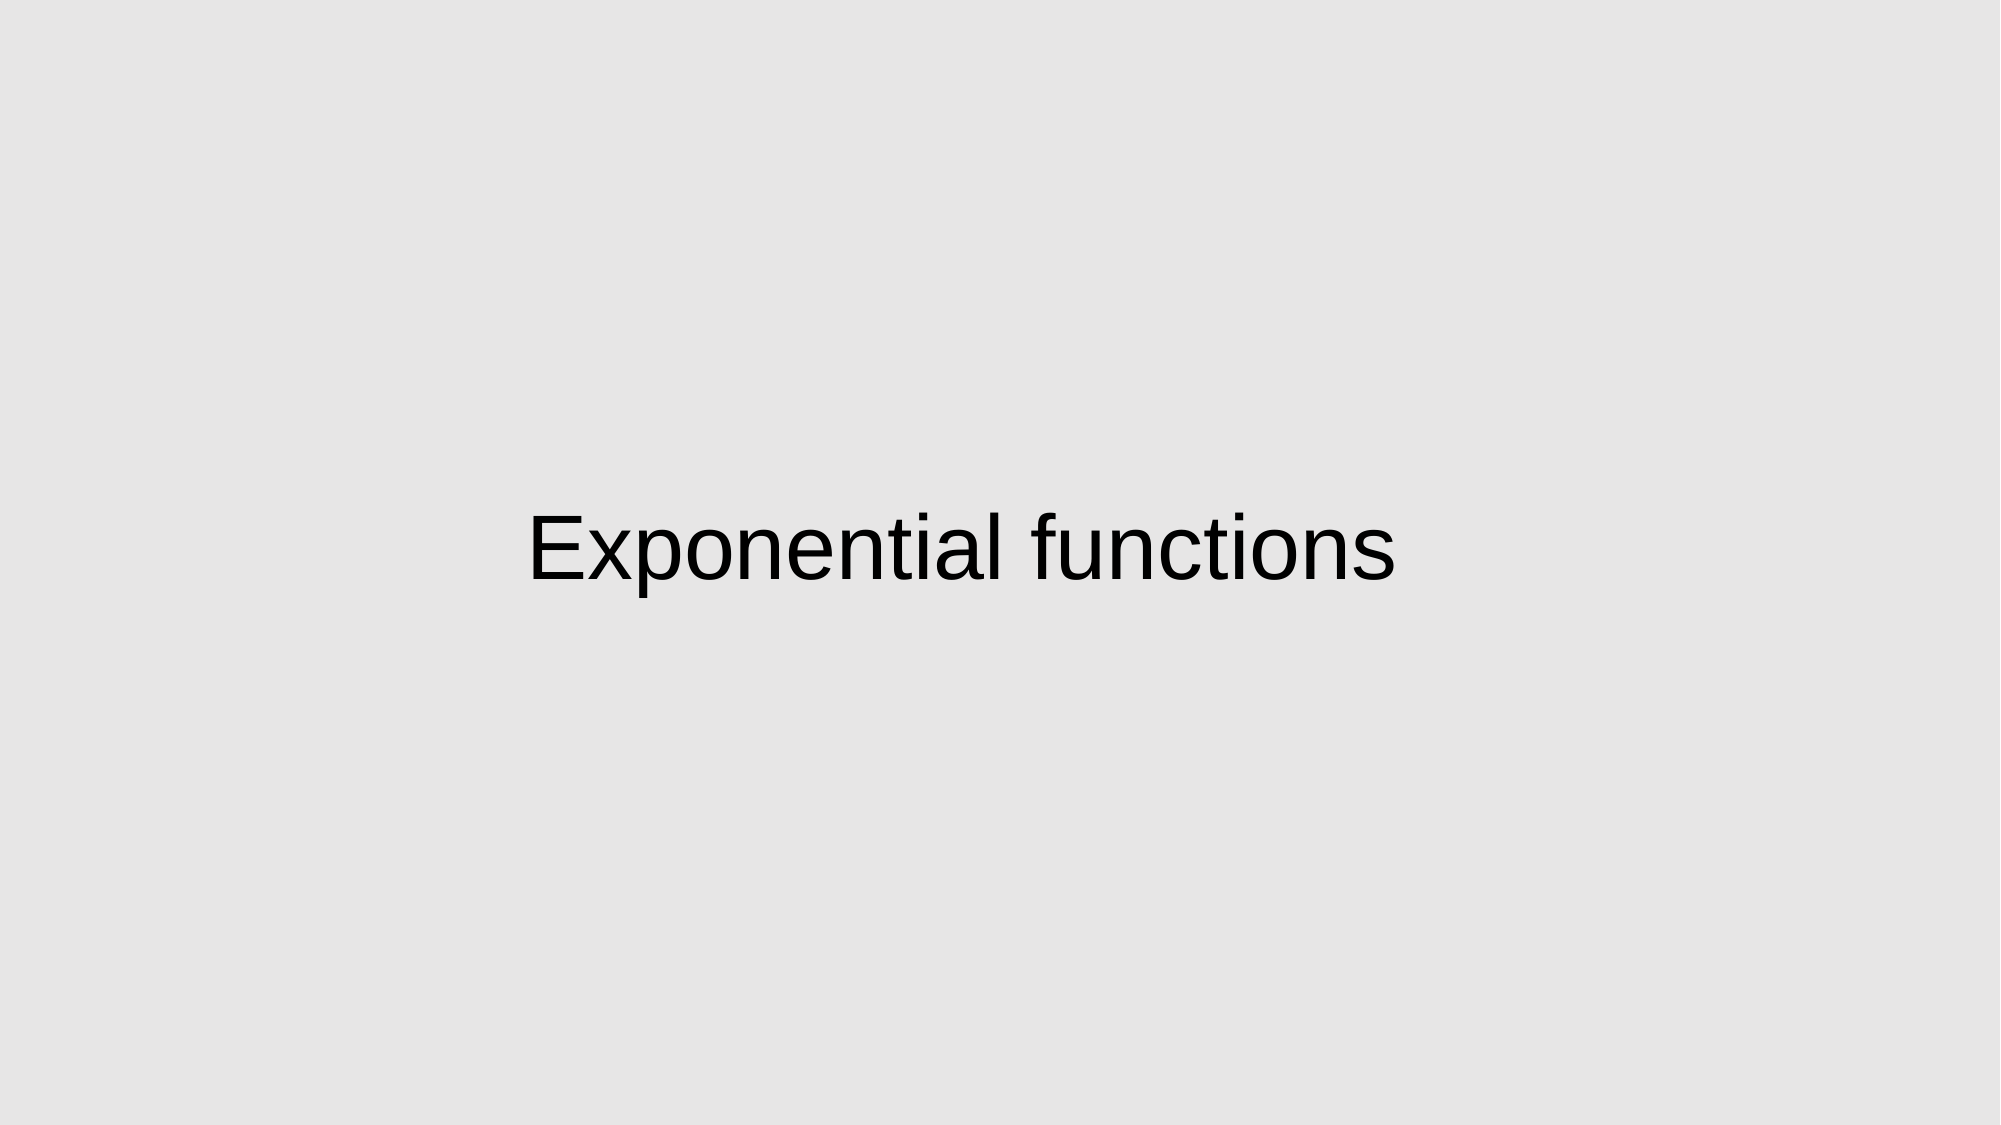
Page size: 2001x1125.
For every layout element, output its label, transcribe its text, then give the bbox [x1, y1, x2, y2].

title Exponential functions [99, 441, 1825, 659]
